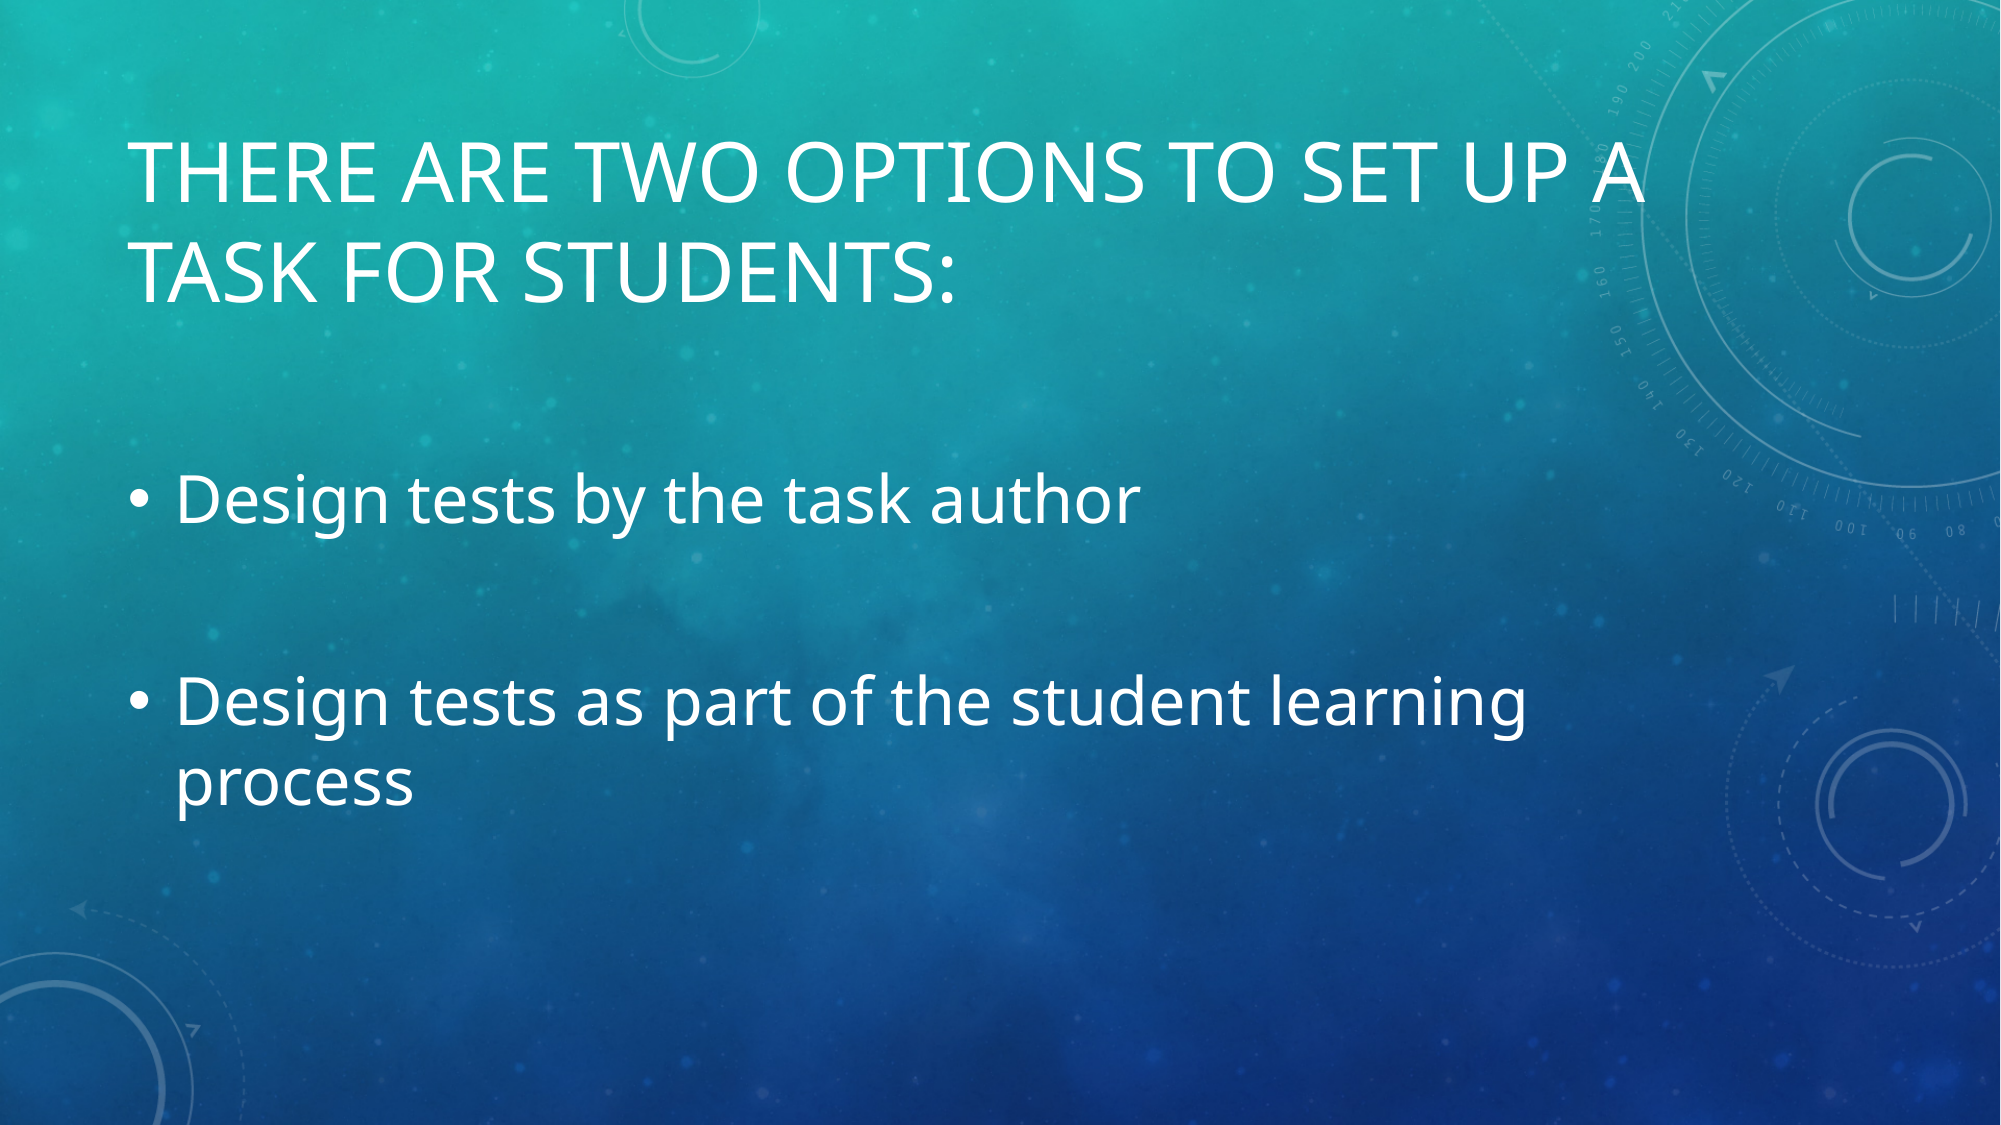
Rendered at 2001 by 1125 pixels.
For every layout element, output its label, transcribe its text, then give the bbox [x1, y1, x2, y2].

list Design tests by the task author Design tests as part of the student learning process [112, 338, 1775, 938]
title There are two options to set up a task for students: [112, 99, 1775, 338]
picture [0, 0, 2001, 1125]
